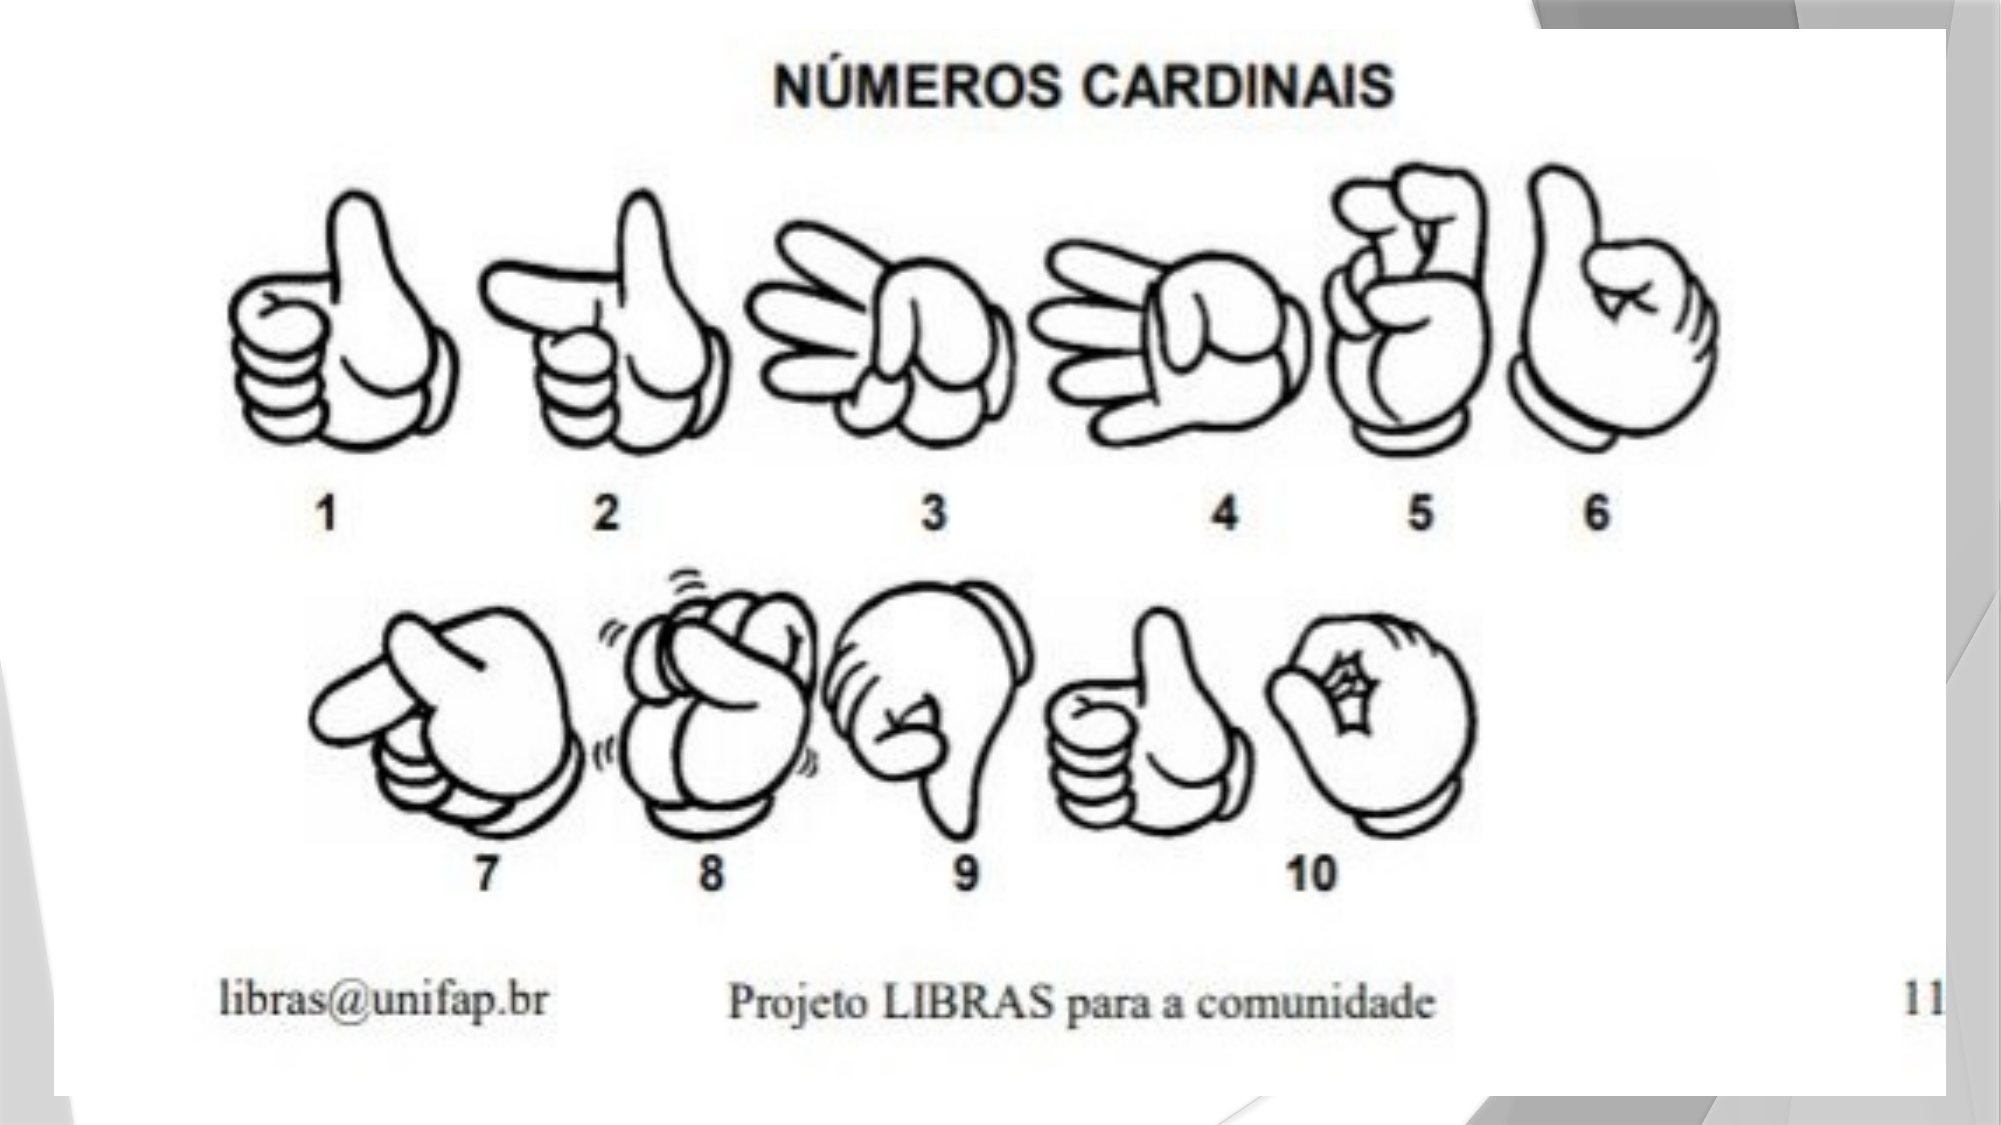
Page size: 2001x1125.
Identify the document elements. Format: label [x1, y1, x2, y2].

picture [53, 29, 1946, 1096]
